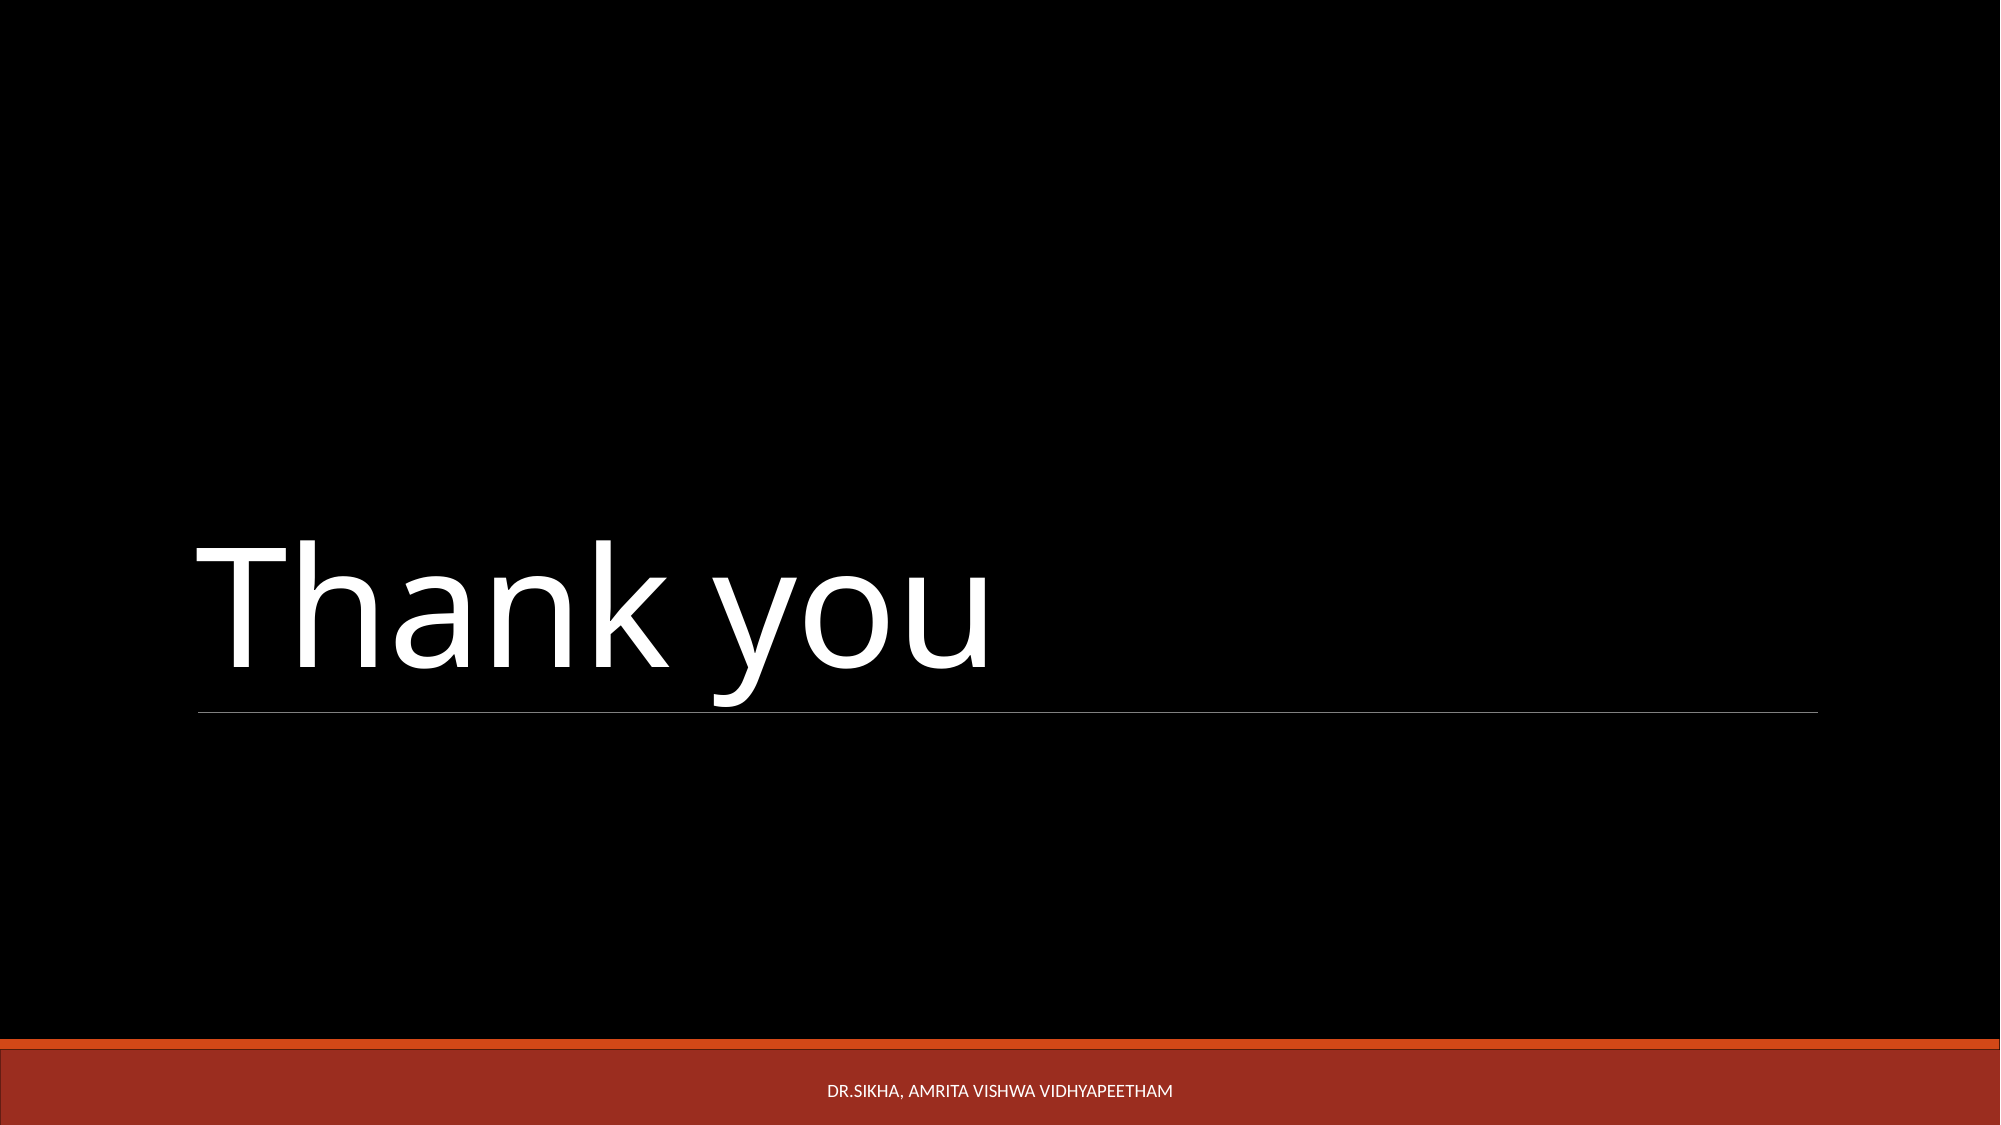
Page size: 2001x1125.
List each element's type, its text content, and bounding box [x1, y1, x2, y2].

footer Dr.Sikha, Amrita Vishwa VidhyaPeetham [604, 1059, 1396, 1120]
title Thank you [180, 124, 1830, 710]
